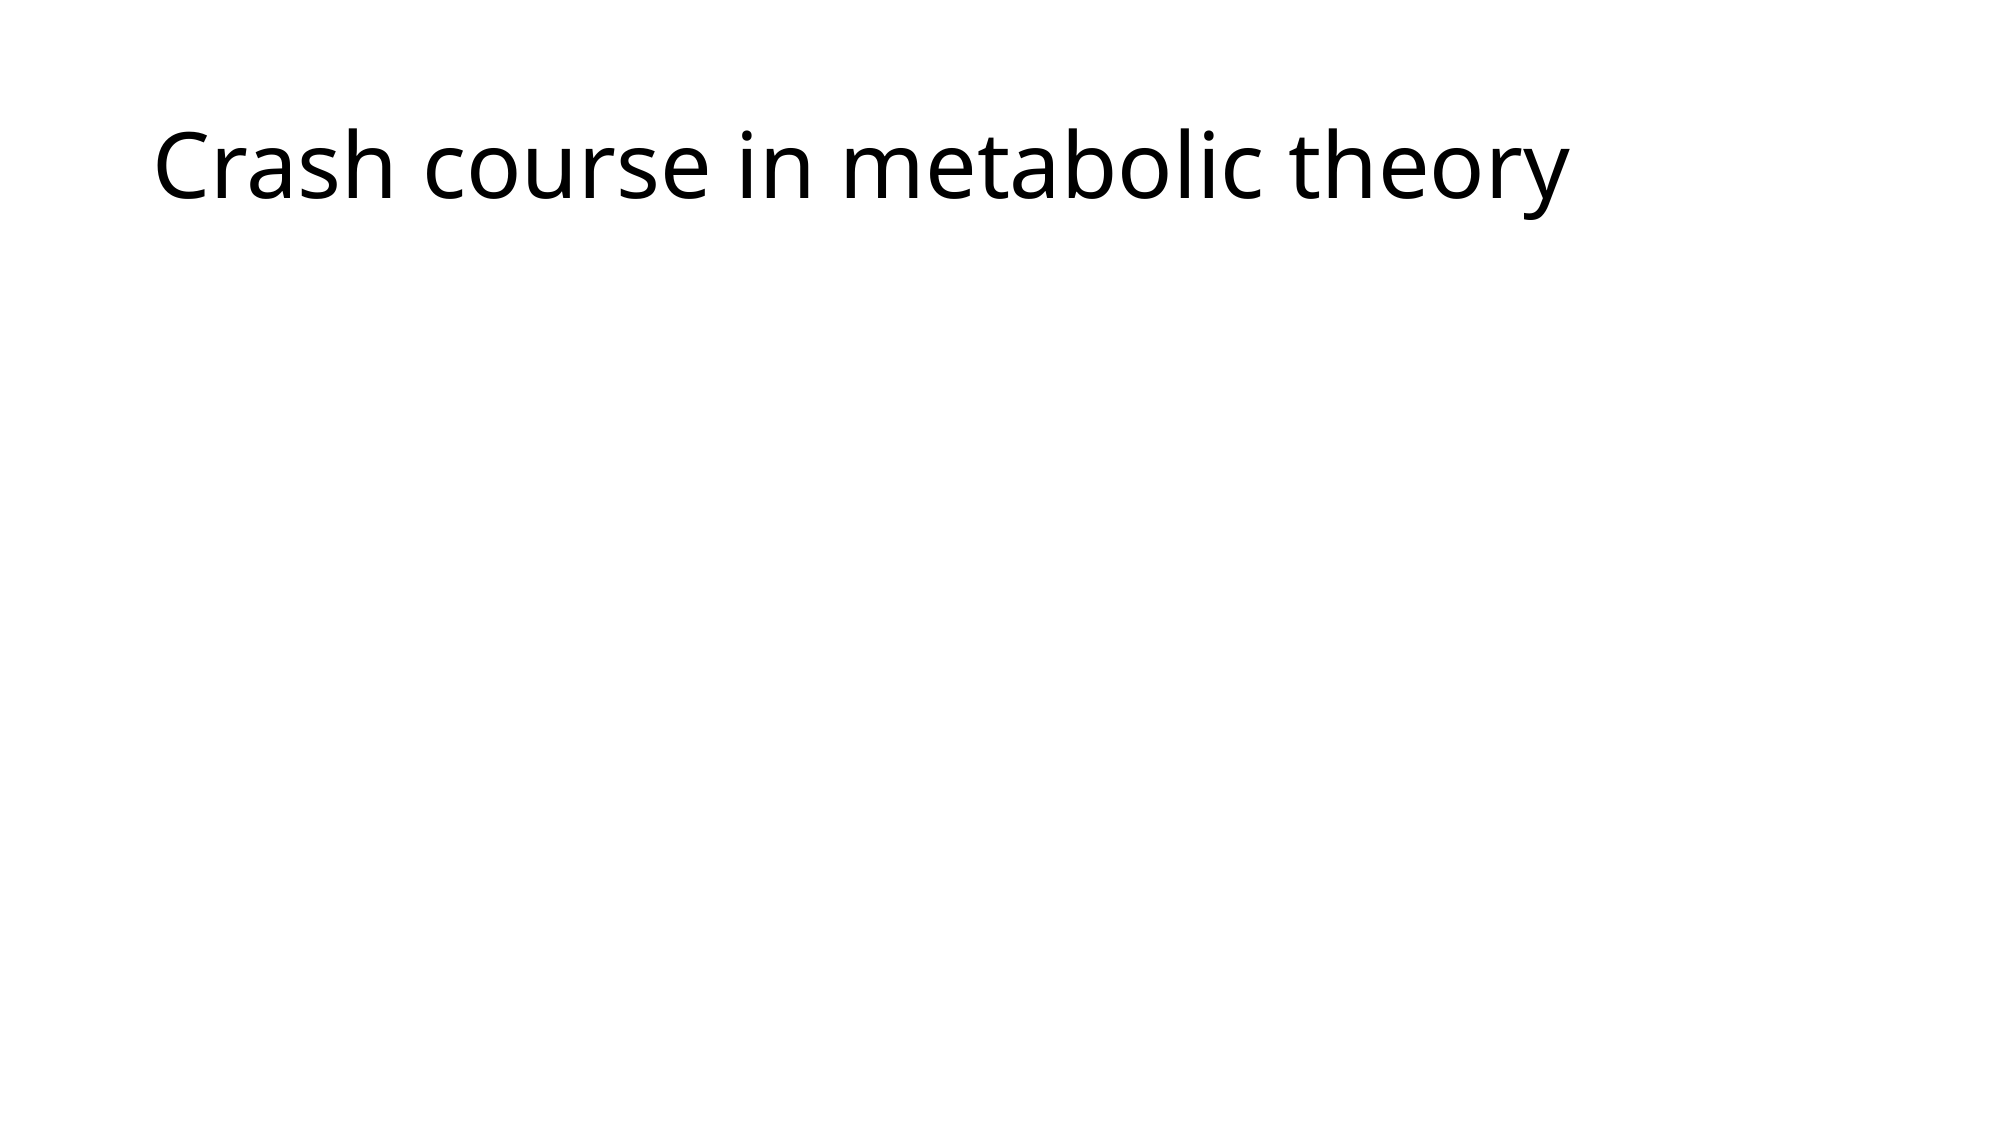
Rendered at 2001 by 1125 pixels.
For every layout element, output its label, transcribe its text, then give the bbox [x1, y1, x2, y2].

title Crash course in metabolic theory [137, 59, 1863, 278]
